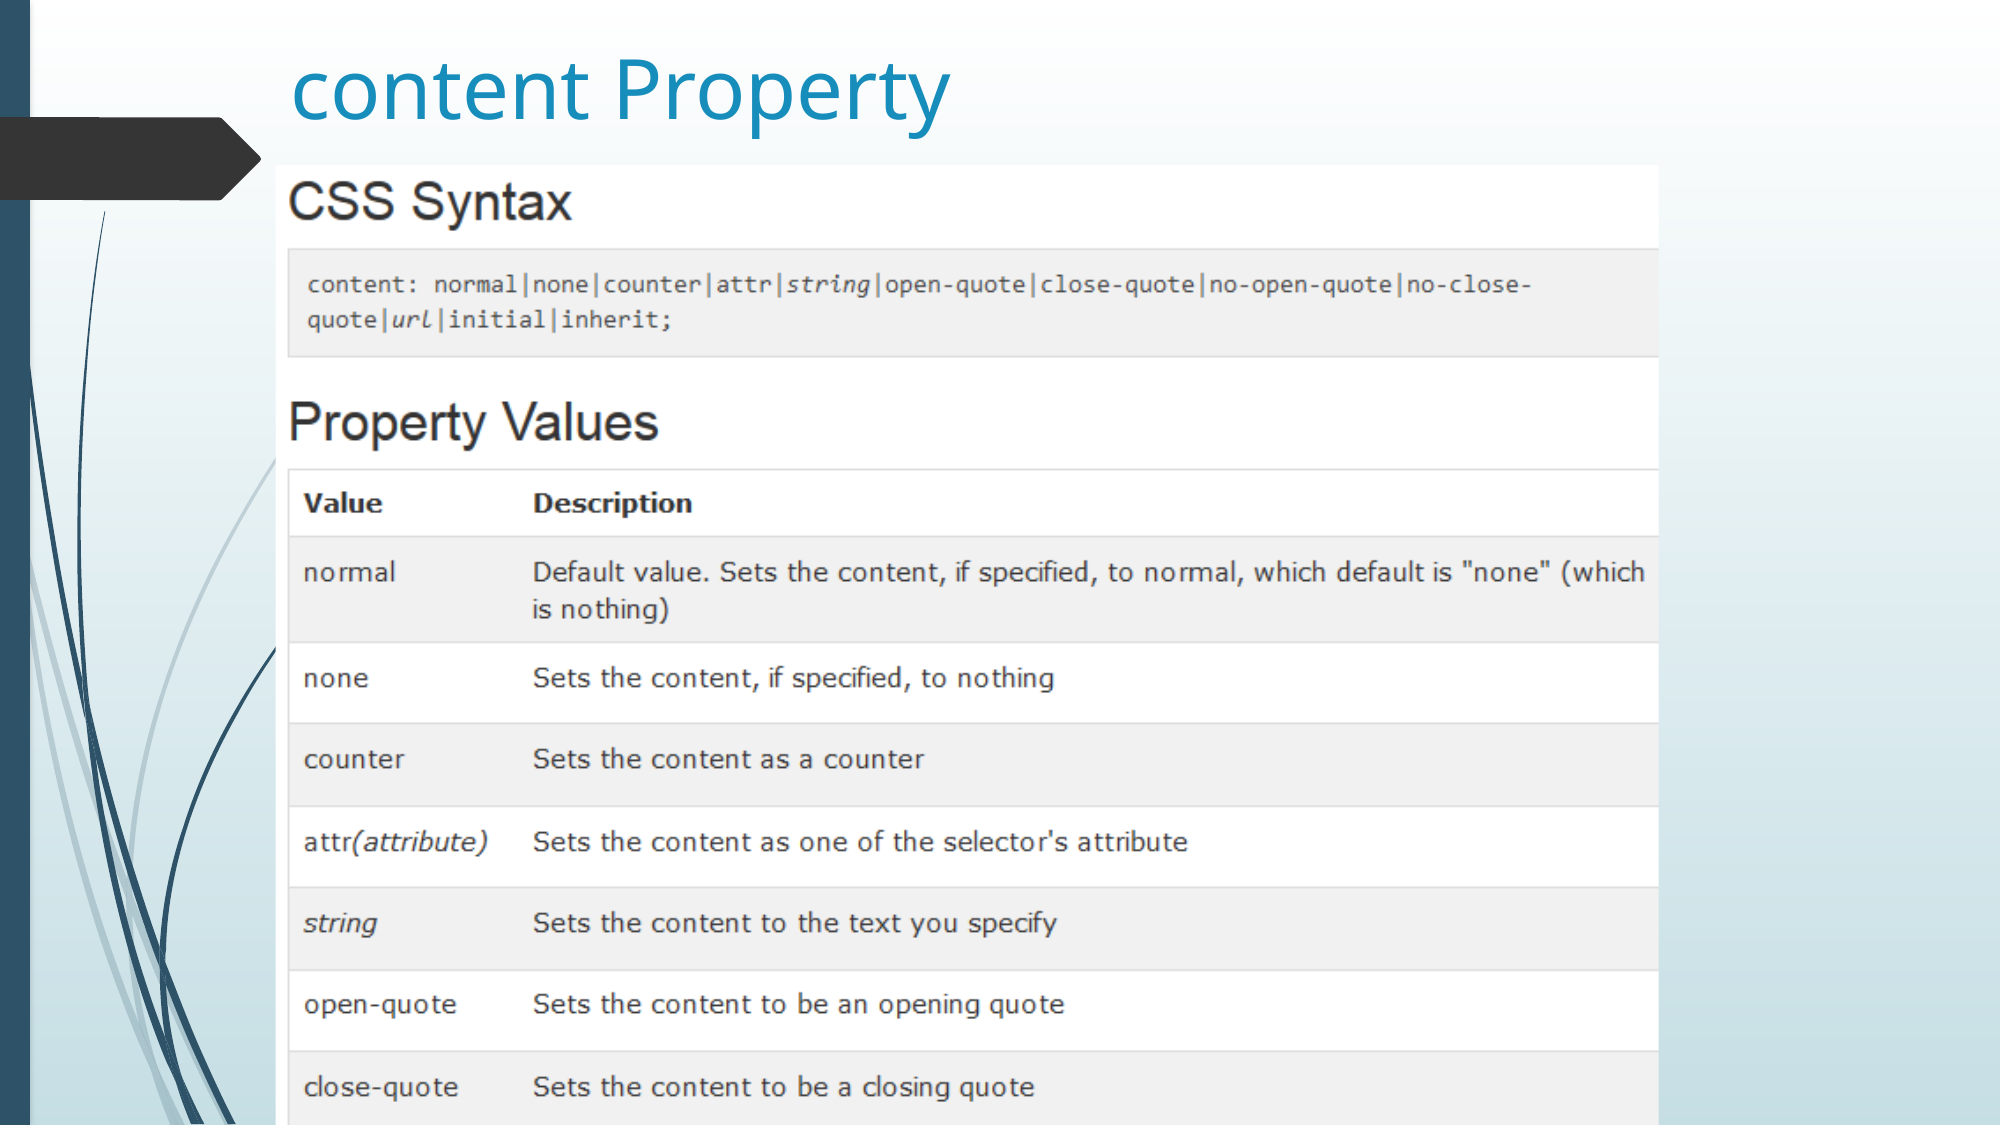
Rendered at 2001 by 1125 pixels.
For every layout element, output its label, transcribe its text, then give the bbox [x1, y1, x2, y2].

picture [275, 165, 1659, 1125]
title content Property [275, 28, 1904, 166]
